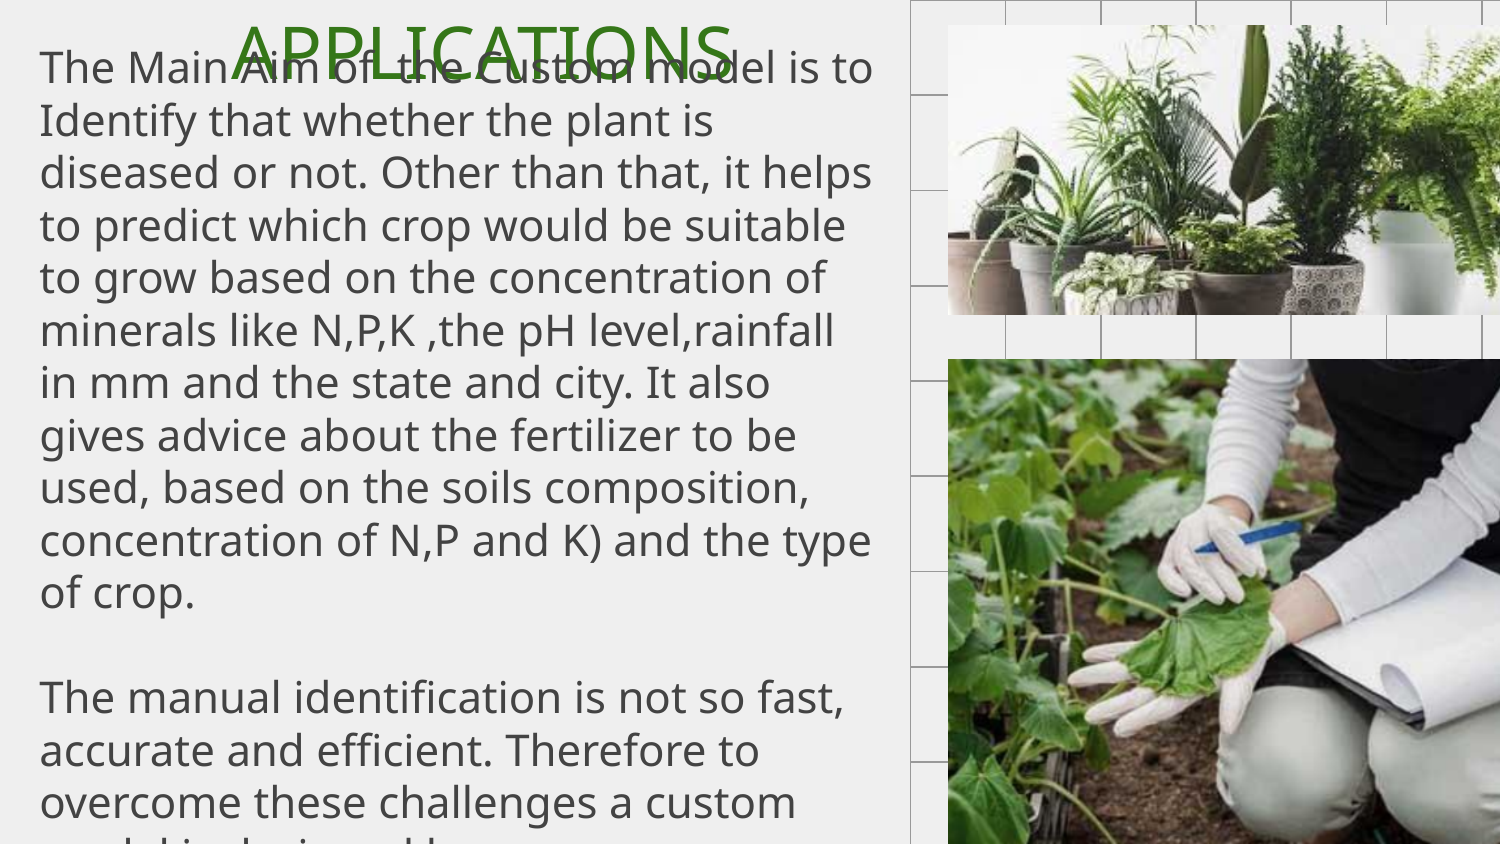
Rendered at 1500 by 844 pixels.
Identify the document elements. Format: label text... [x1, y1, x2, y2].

list The Main Aim of the Custom model is to Identify that whether the plant is diseased or not. Other than that, it helps to predict which crop would be suitable to grow based on the concentration of minerals like N,P,K ,the pH level,rainfall in mm and the state and city. It also gives advice about the fertilizer to be used, based on the soils composition, concentration of N,P and K) and the type of crop. The manual identification is not so fast, accurate and efficient. Therefore to overcome these challenges a custom model is designed by us. [24, 95, 896, 844]
picture [948, 25, 1500, 315]
picture [948, 359, 1500, 844]
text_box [909, 0, 1500, 844]
title APPLICATIONS [71, 2, 896, 95]
